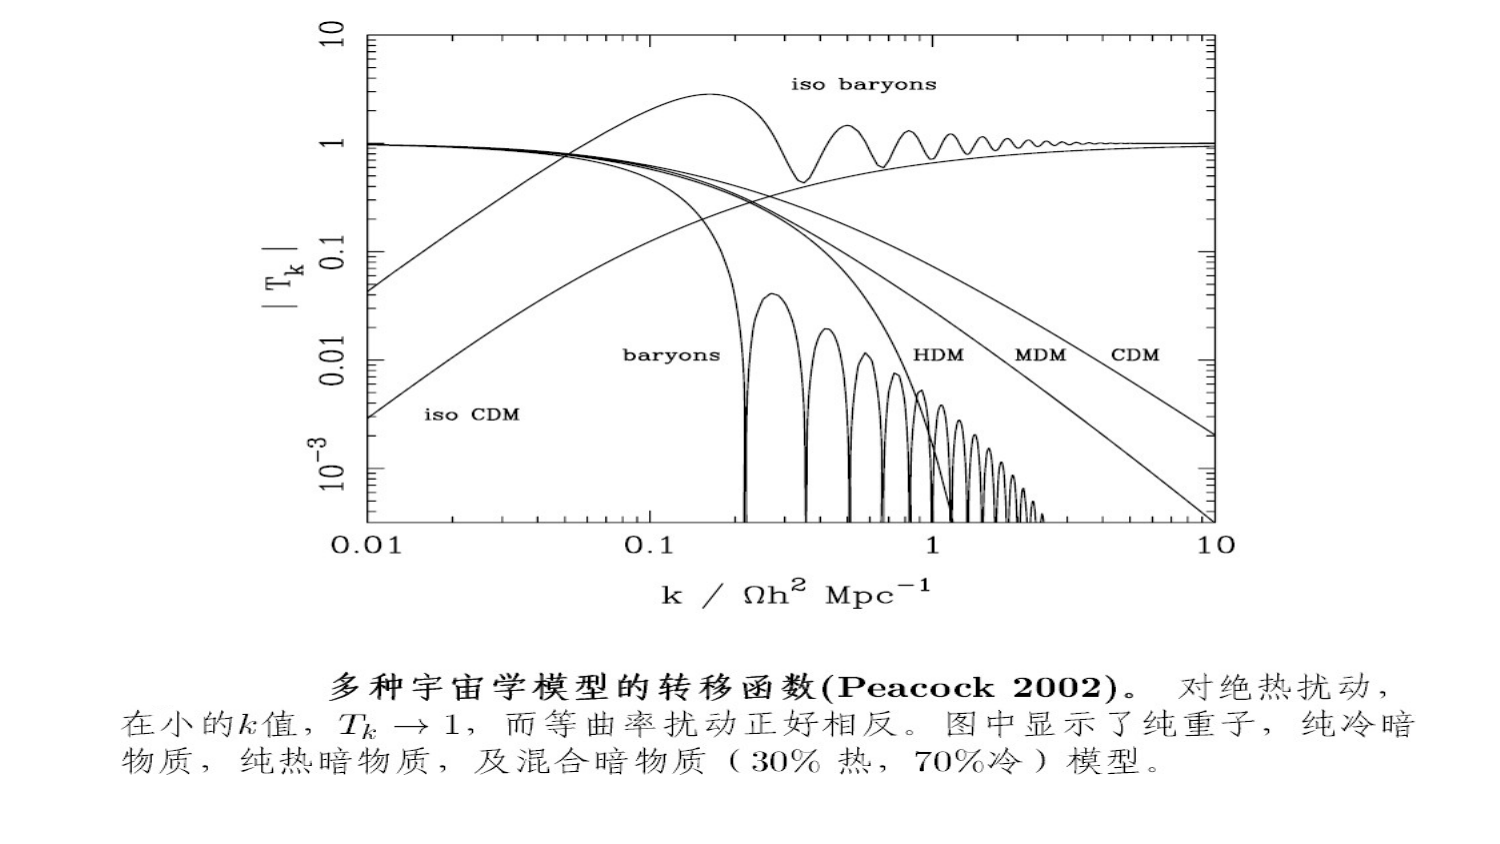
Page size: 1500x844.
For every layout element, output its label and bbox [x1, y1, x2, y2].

text_box [116, 21, 1416, 775]
